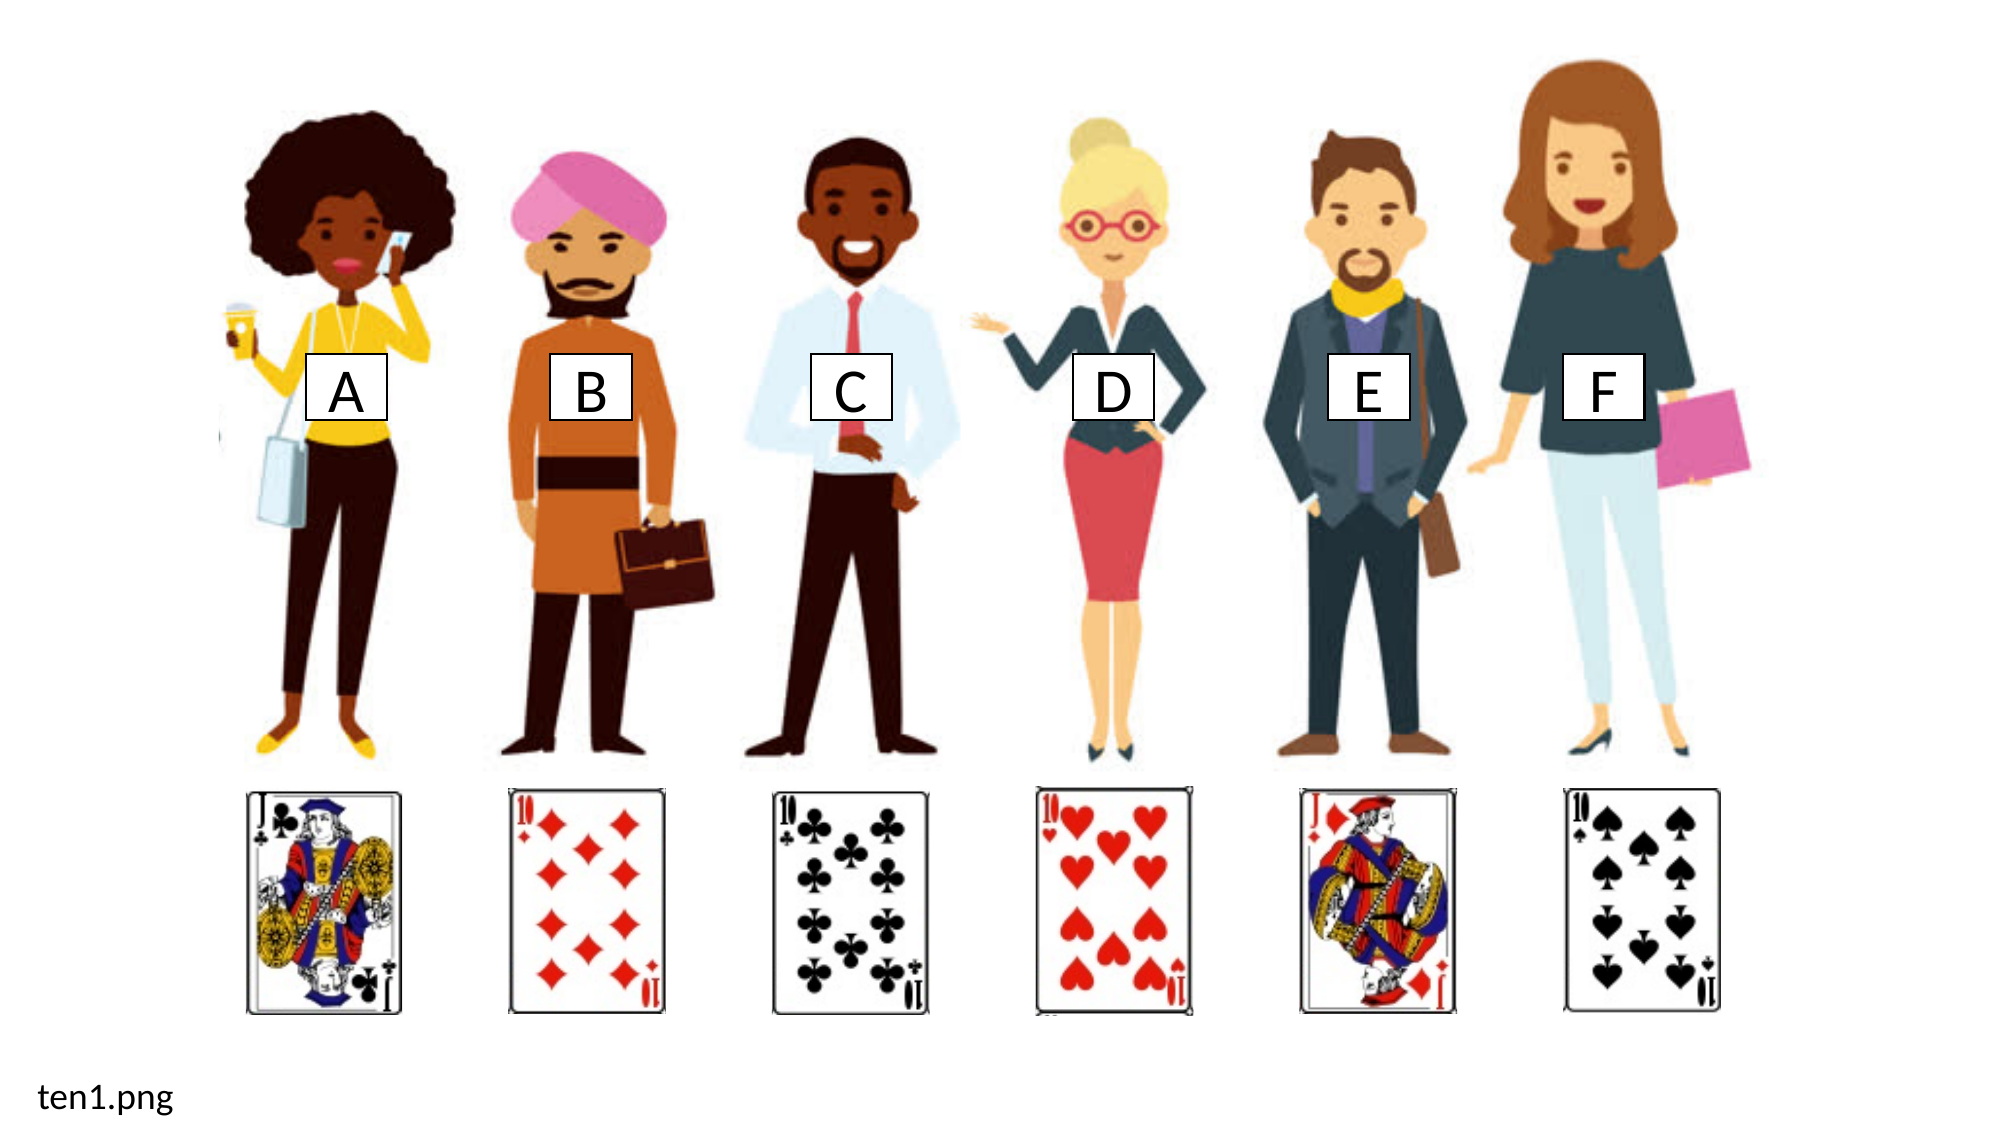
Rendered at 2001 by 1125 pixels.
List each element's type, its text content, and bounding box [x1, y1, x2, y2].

picture [1035, 786, 1194, 1016]
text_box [218, 48, 1814, 804]
picture [1299, 788, 1458, 1014]
picture [771, 788, 930, 1015]
picture [507, 788, 666, 1014]
picture [1563, 788, 1721, 1015]
picture [245, 788, 403, 1015]
text_box ten1.png [22, 1064, 288, 1125]
